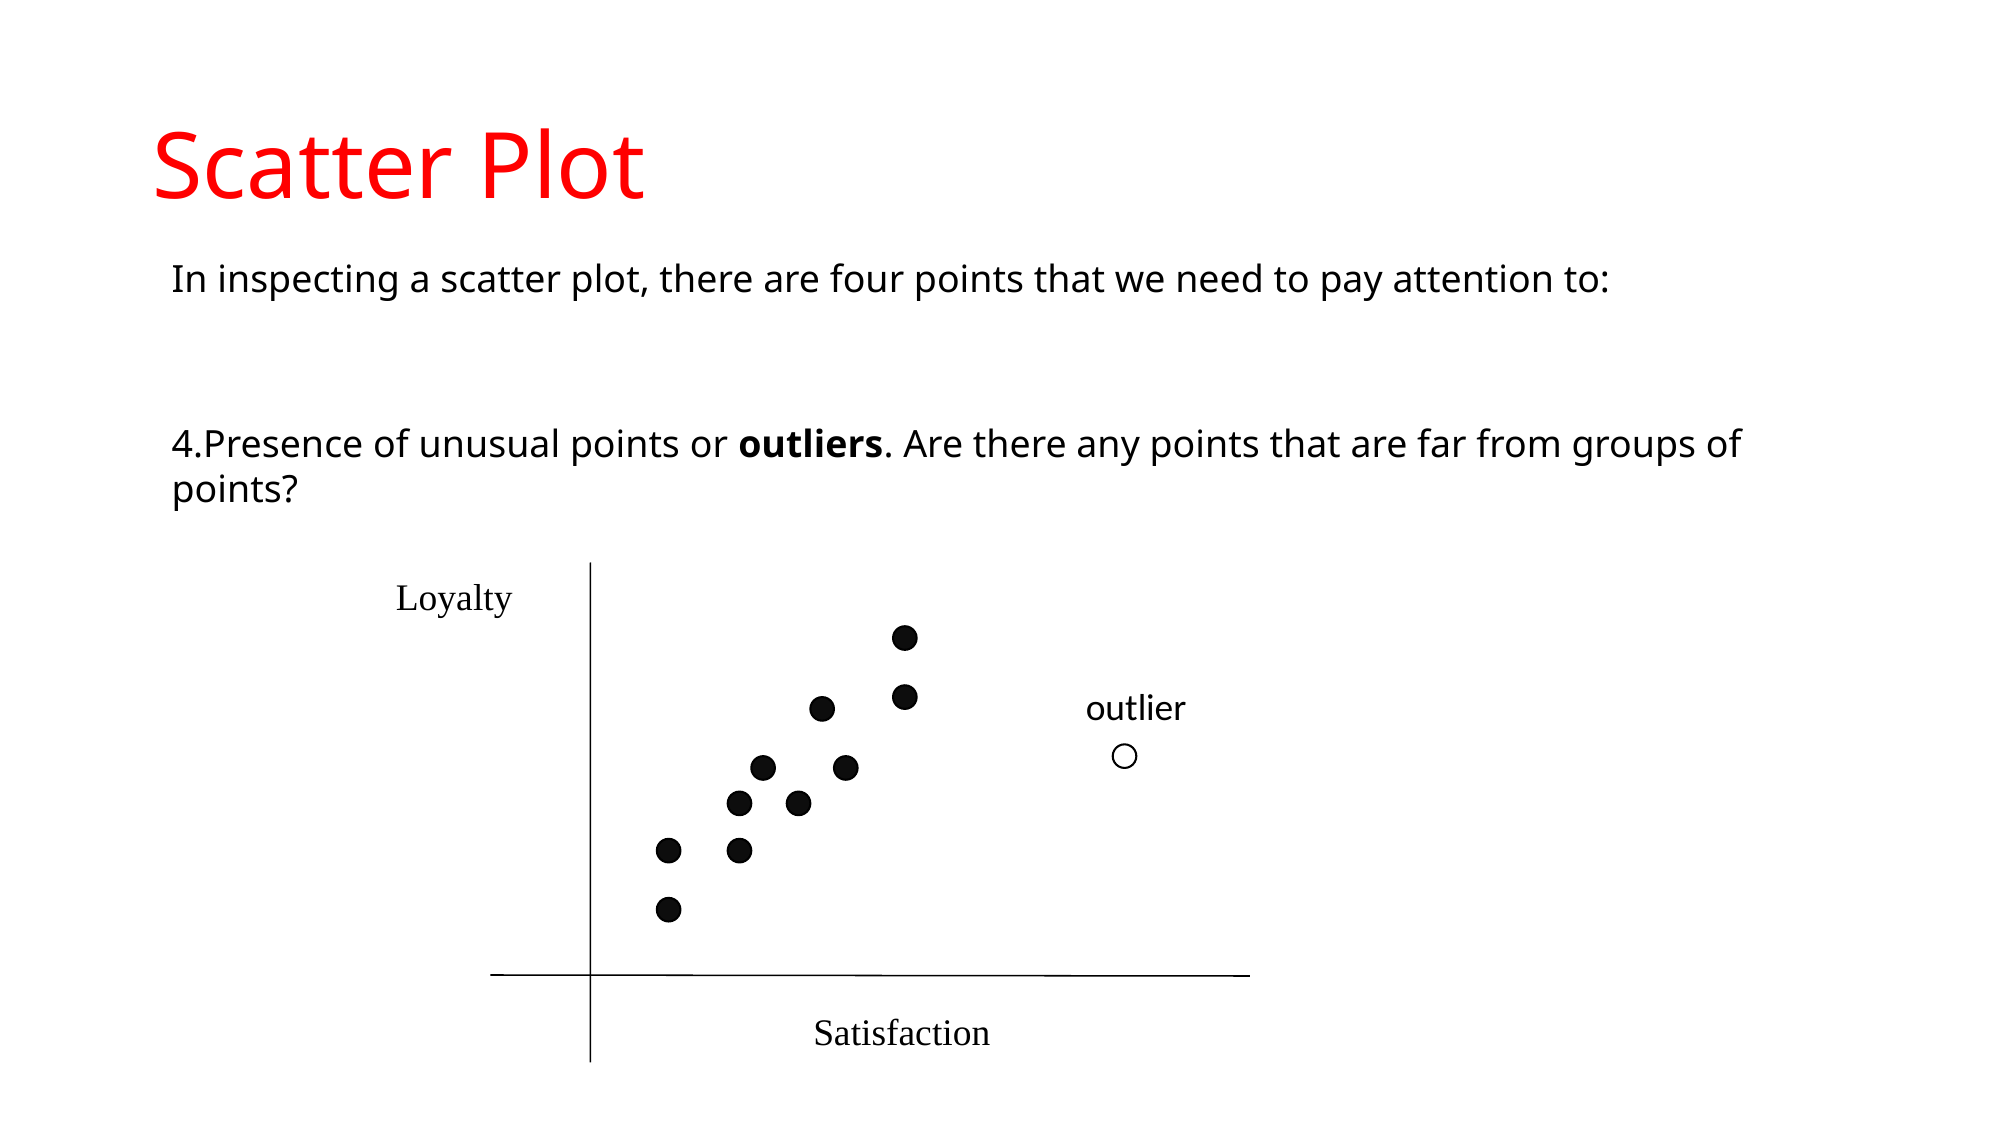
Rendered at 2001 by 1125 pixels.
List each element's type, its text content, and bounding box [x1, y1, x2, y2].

title Scatter Plot [137, 59, 1863, 278]
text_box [381, 562, 1250, 1063]
text_box Presence of unusual points or outliers. Are there any points that are far from groups of points? [156, 412, 1882, 517]
text_box In inspecting a scatter plot, there are four points that we need to pay attention to: [156, 247, 1676, 308]
